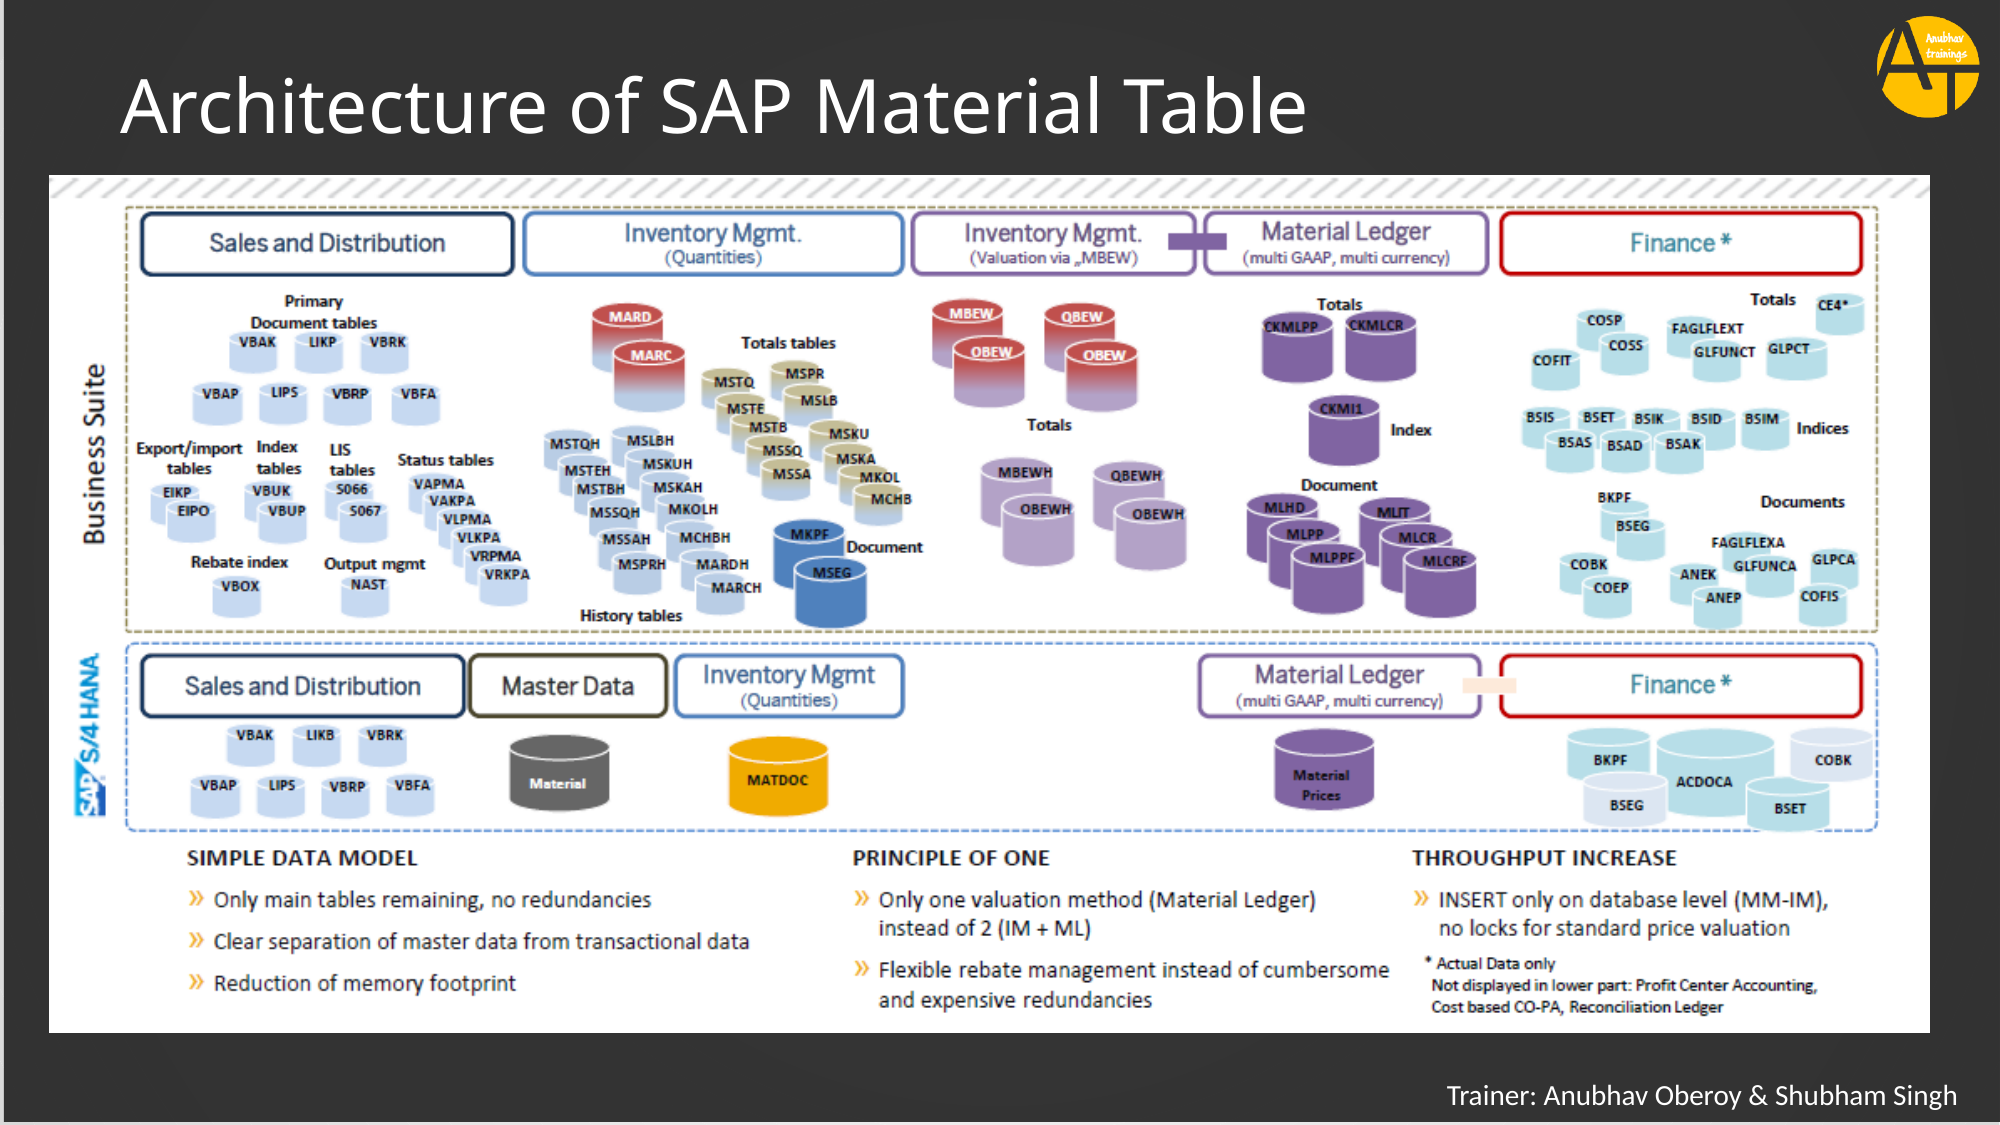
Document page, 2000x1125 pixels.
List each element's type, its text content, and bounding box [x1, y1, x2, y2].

picture [49, 174, 1930, 1034]
text_box [2, 0, 2000, 1124]
title Architecture of SAP Material Table [99, 45, 1900, 162]
picture [1866, 9, 1985, 126]
footer Trainer: Anubhav Oberoy & Shubham Singh [1413, 1070, 1992, 1118]
